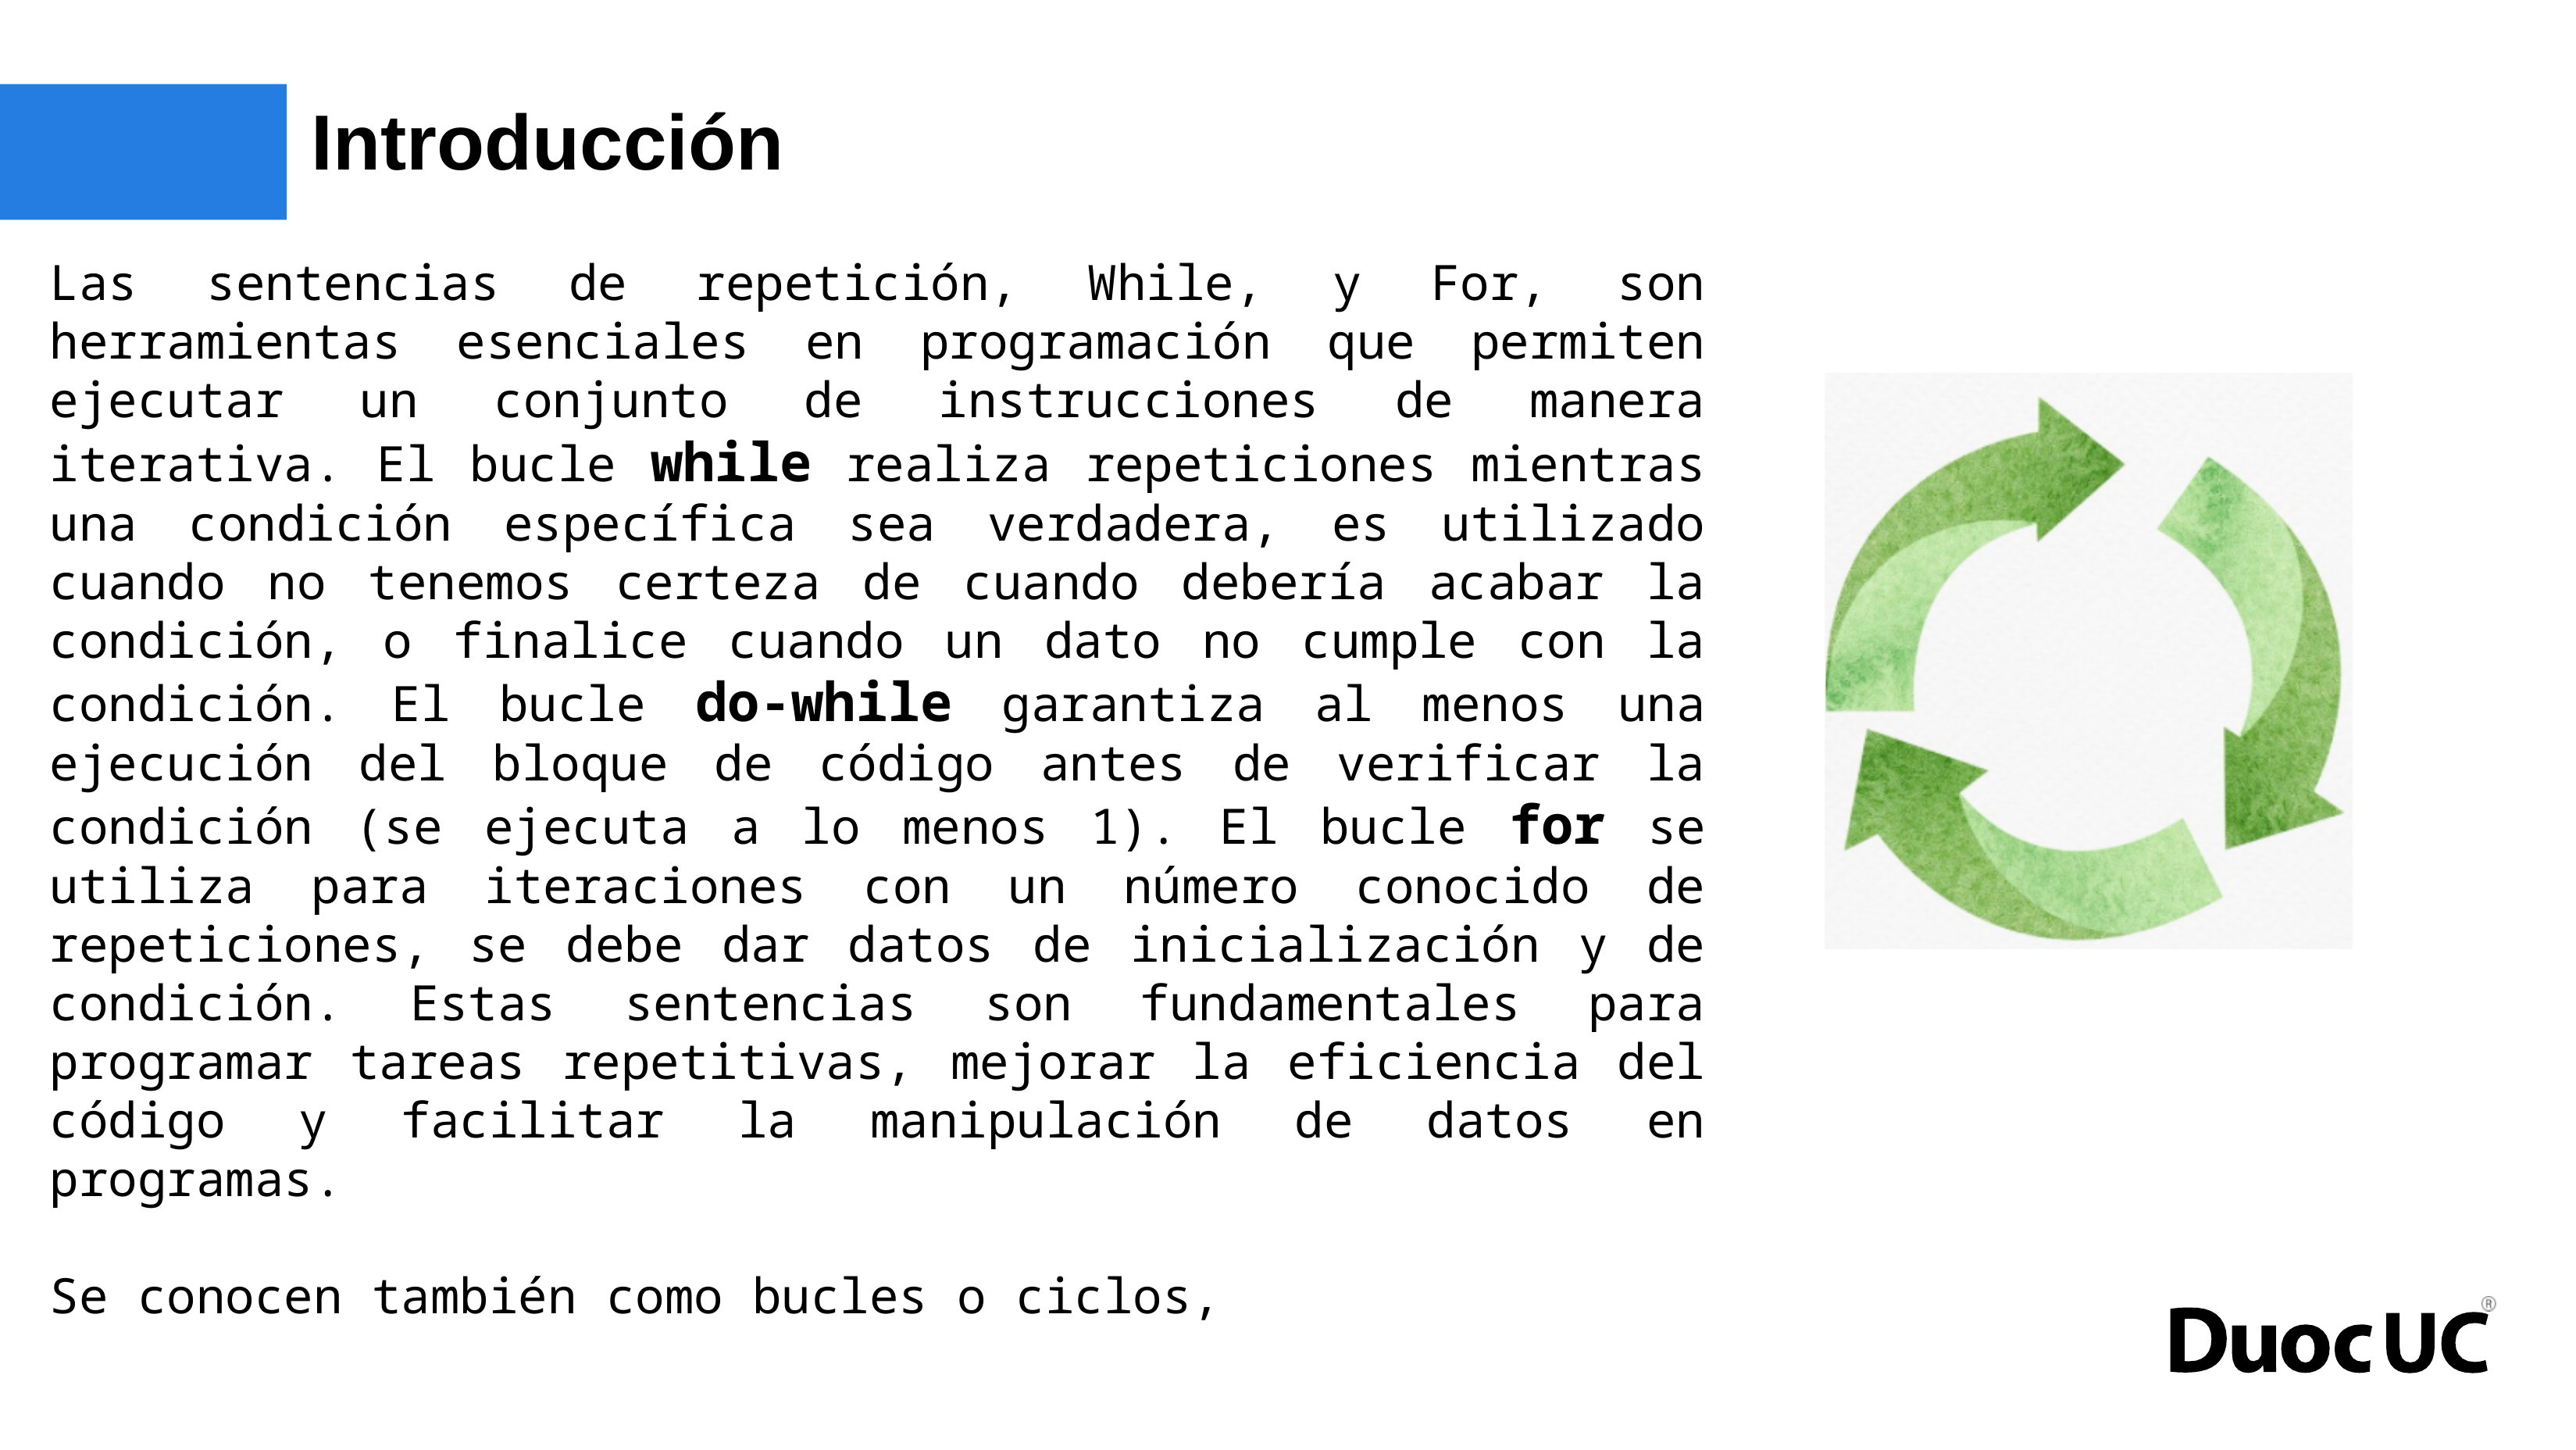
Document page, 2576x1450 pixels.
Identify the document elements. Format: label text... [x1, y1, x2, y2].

text_box Las sentencias de repetición, While, y For, son herramientas esenciales en programación que permiten ejecutar un conjunto de instrucciones de manera iterativa. El bucle while realiza repeticiones mientras una condición específica sea verdadera, es utilizado cuando no tenemos certeza de cuando debería acabar la condición, o finalice cuando un dato no cumple con la condición. El bucle do-while garantiza al menos una ejecución del bloque de código antes de verificar la condición (se ejecuta a lo menos 1). El bucle for se utiliza para iteraciones con un número conocido de repeticiones, se debe dar datos de inicialización y de condición. Estas sentencias son fundamentales para programar tareas repetitivas, mejorar la eficiencia del código y facilitar la manipulación de datos en programas. Se conocen también como bucles o ciclos, [37, 246, 1718, 1330]
picture [2481, 1296, 2496, 1312]
picture [1825, 373, 2353, 950]
title Introducción [311, 91, 2489, 187]
